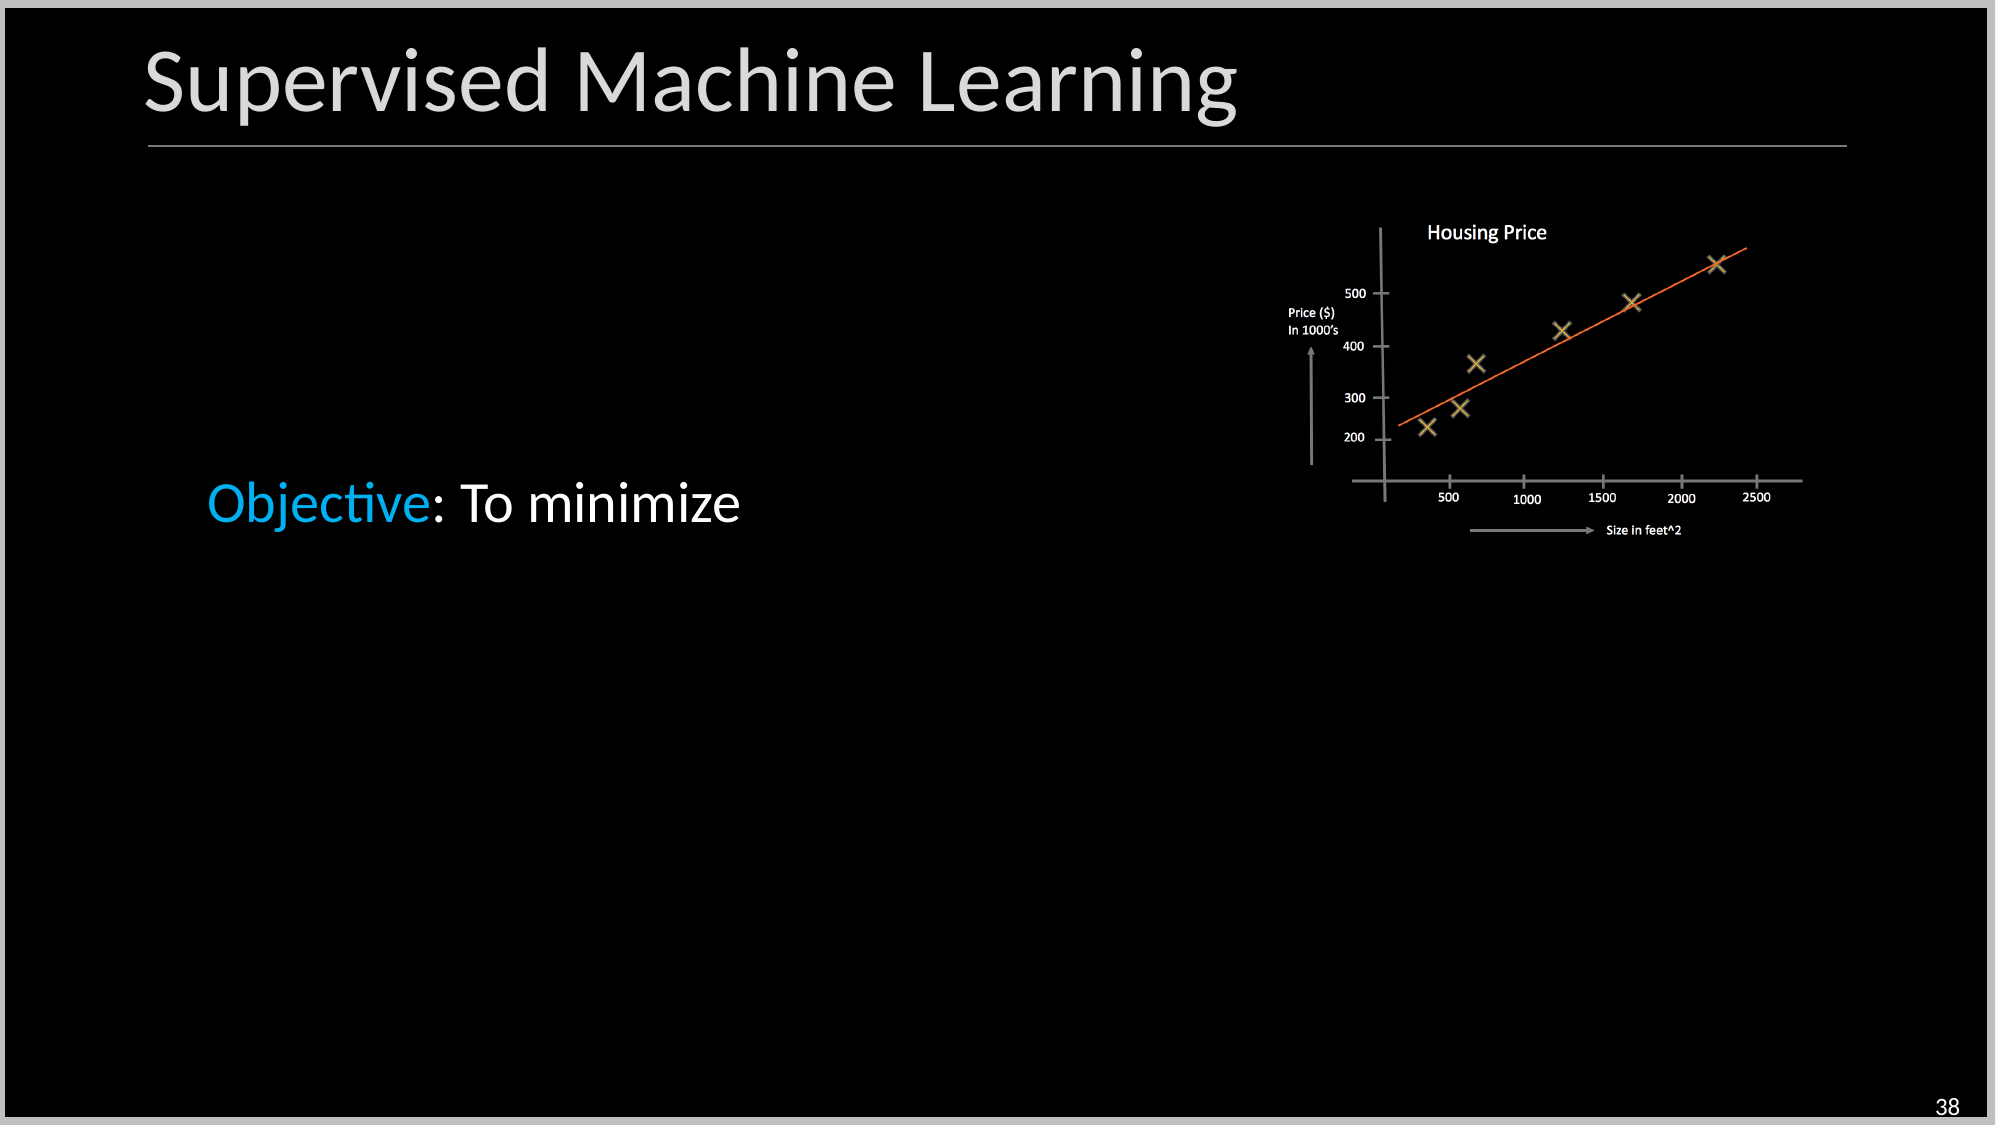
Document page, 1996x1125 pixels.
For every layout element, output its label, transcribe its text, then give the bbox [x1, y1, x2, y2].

slide_number 38 [1510, 1074, 1976, 1125]
text_box Supervised Machine Learning [128, 0, 1260, 150]
picture [1287, 212, 1818, 538]
